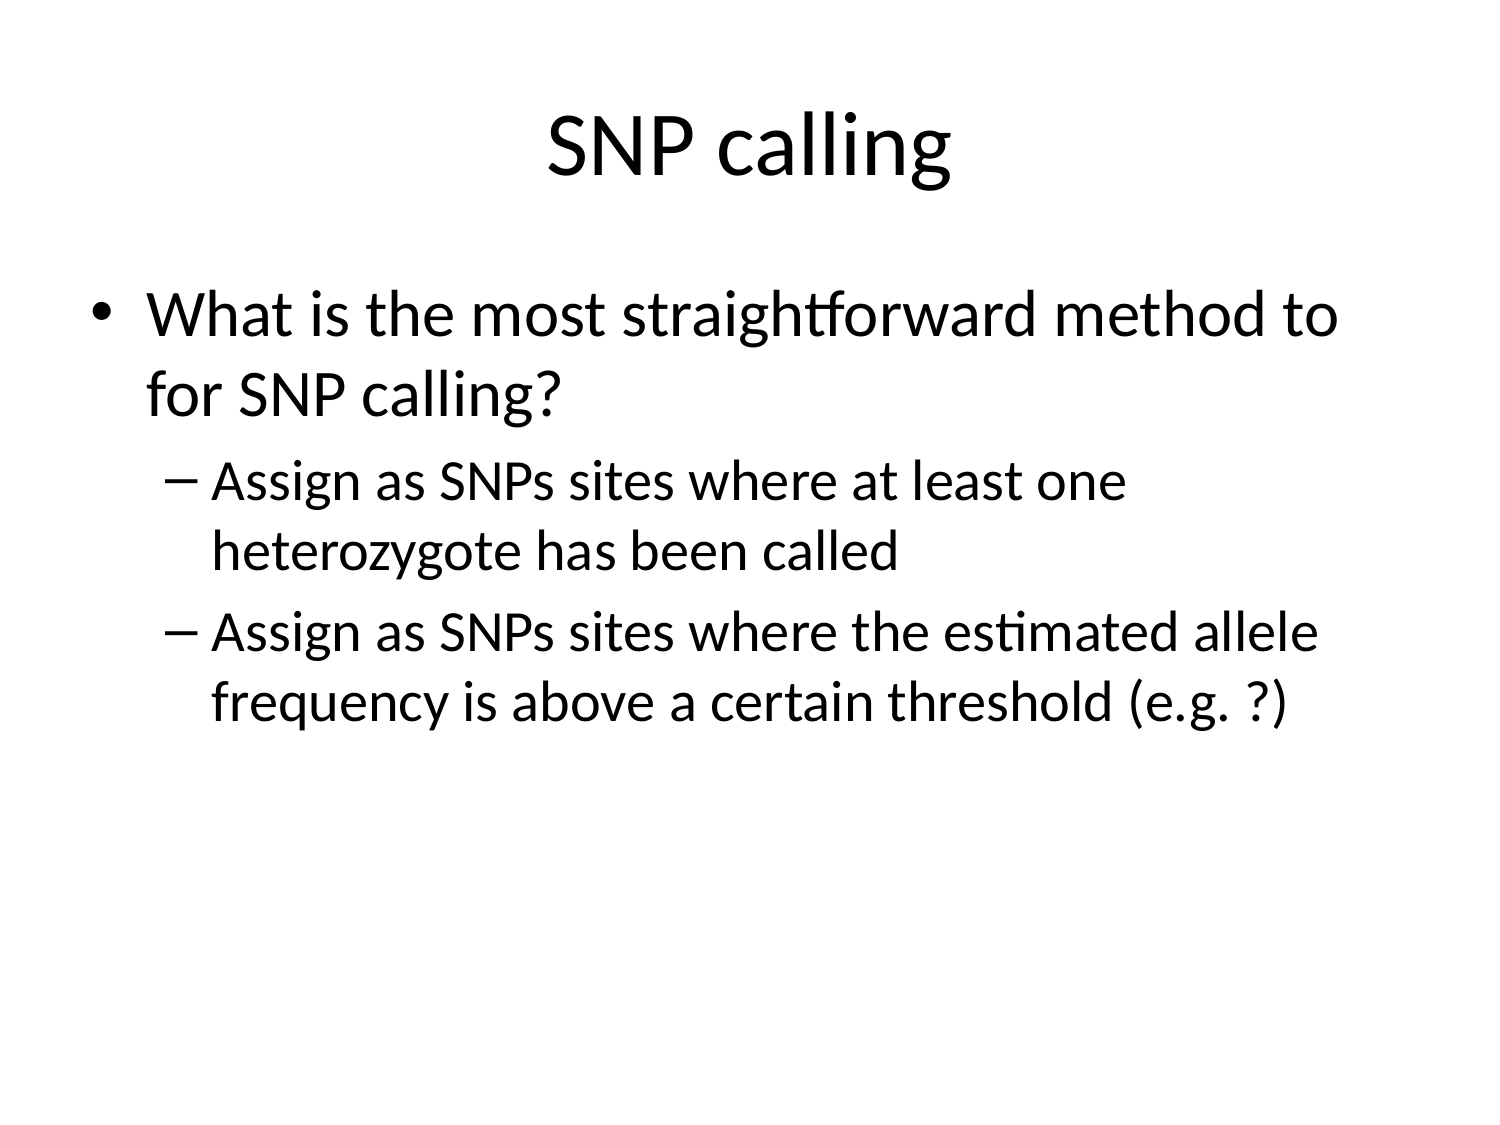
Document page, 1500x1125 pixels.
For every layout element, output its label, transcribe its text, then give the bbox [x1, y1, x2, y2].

title SNP calling [75, 45, 1425, 233]
list What is the most straightforward method to for SNP calling? Assign as SNPs sites where at least one heterozygote has been called Assign as SNPs sites where the estimated allele frequency is above a certain threshold (e.g. ?) [75, 262, 1425, 1005]
